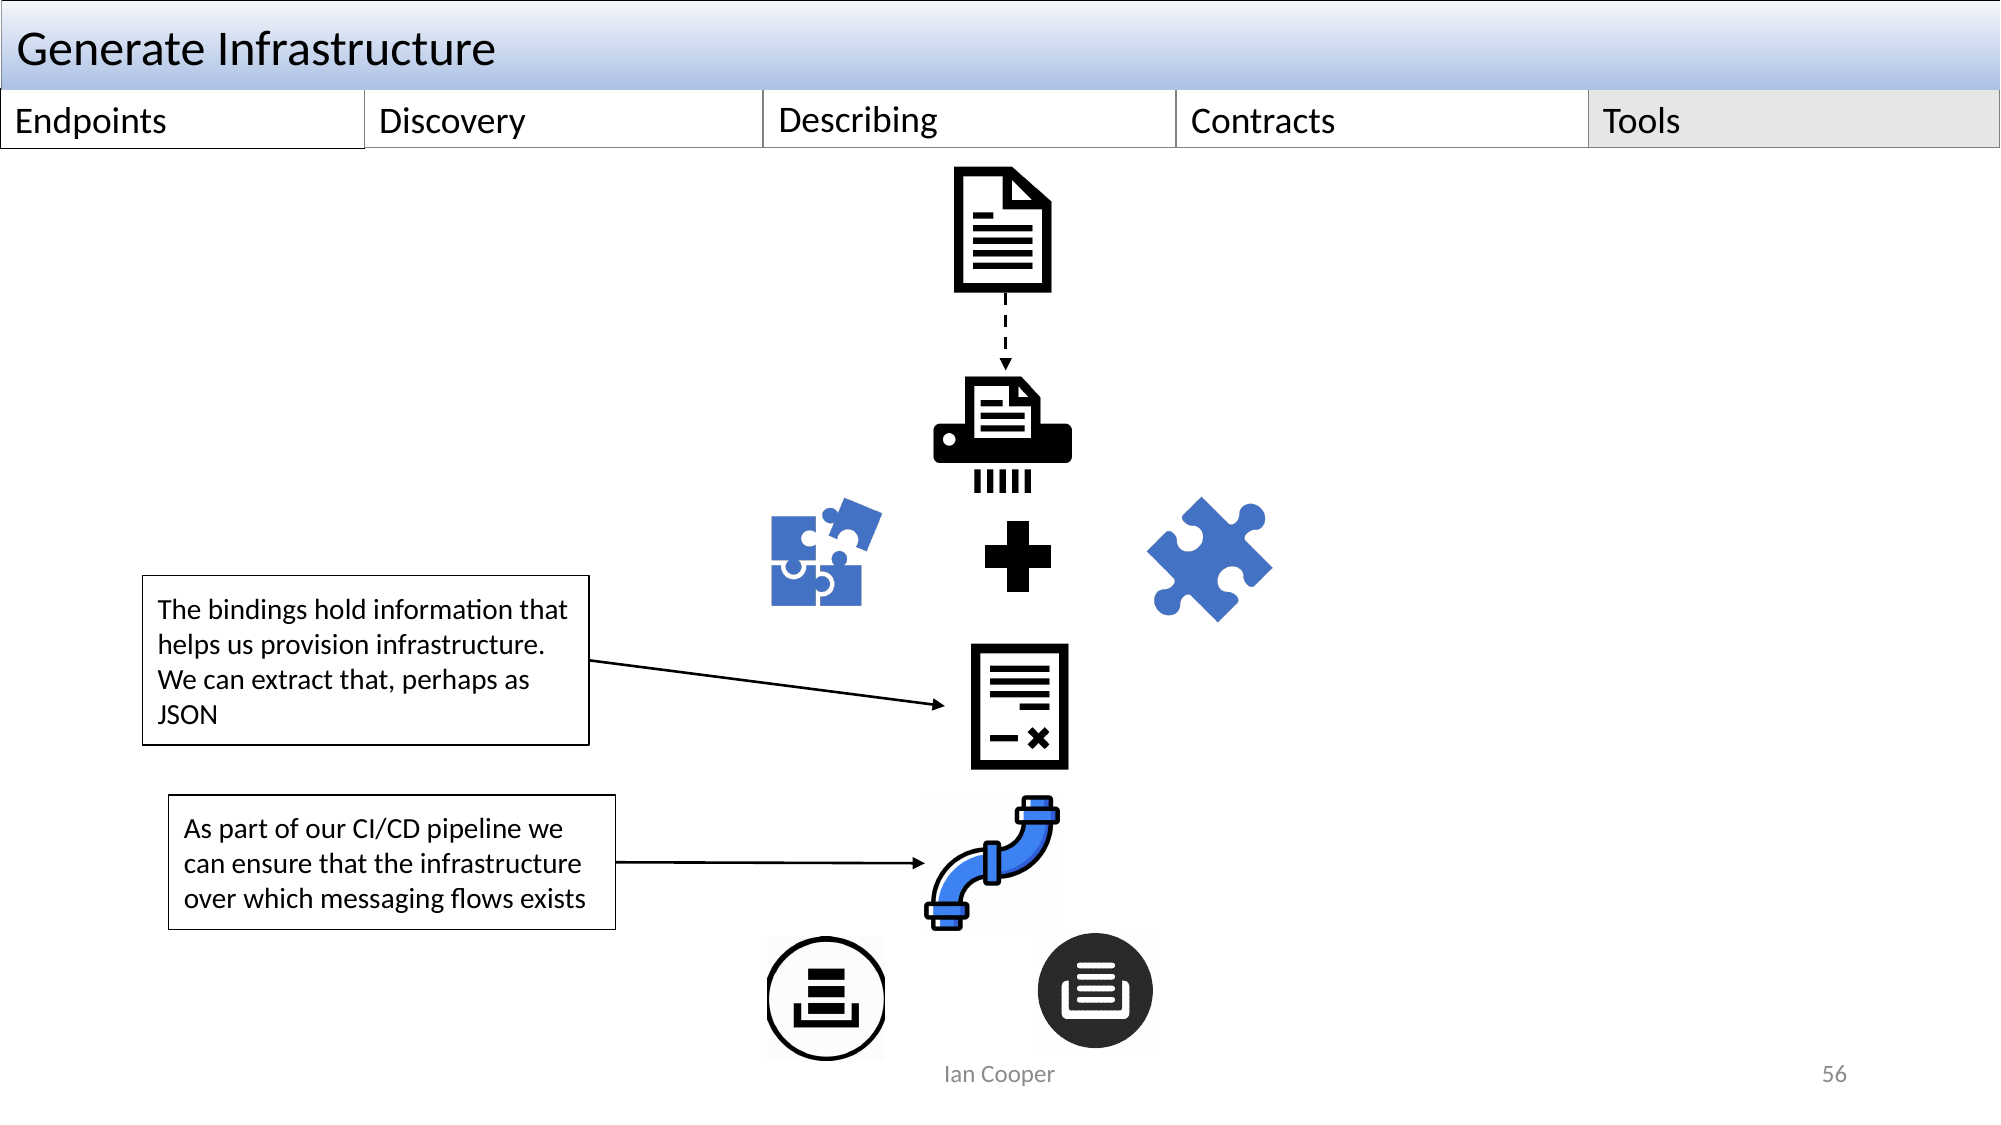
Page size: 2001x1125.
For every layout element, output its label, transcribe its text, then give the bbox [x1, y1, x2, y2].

text_box Discovery [364, 90, 763, 148]
picture [927, 359, 1078, 510]
text_box Endpoints [0, 88, 365, 149]
picture [1134, 487, 1285, 638]
footer Ian Cooper [662, 1042, 1338, 1103]
picture [944, 631, 1095, 782]
text_box The bindings hold information that helps us provision infrastructure. We can extract that, perhaps as JSON [142, 575, 590, 746]
text_box Describing [763, 90, 1176, 148]
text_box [589, 661, 945, 707]
picture [751, 477, 902, 628]
picture [767, 936, 885, 1061]
text_box Generate Infrastructure [1, 0, 2000, 90]
text_box As part of our CI/CD pipeline we can ensure that the infrastructure over which messaging flows exists [168, 794, 616, 930]
picture [924, 794, 1154, 1049]
text_box [985, 521, 1051, 592]
slide_number 56 [1412, 1042, 1863, 1103]
text_box Contracts [1176, 90, 1588, 148]
text_box Tools [1588, 90, 2000, 148]
picture [927, 154, 1078, 305]
